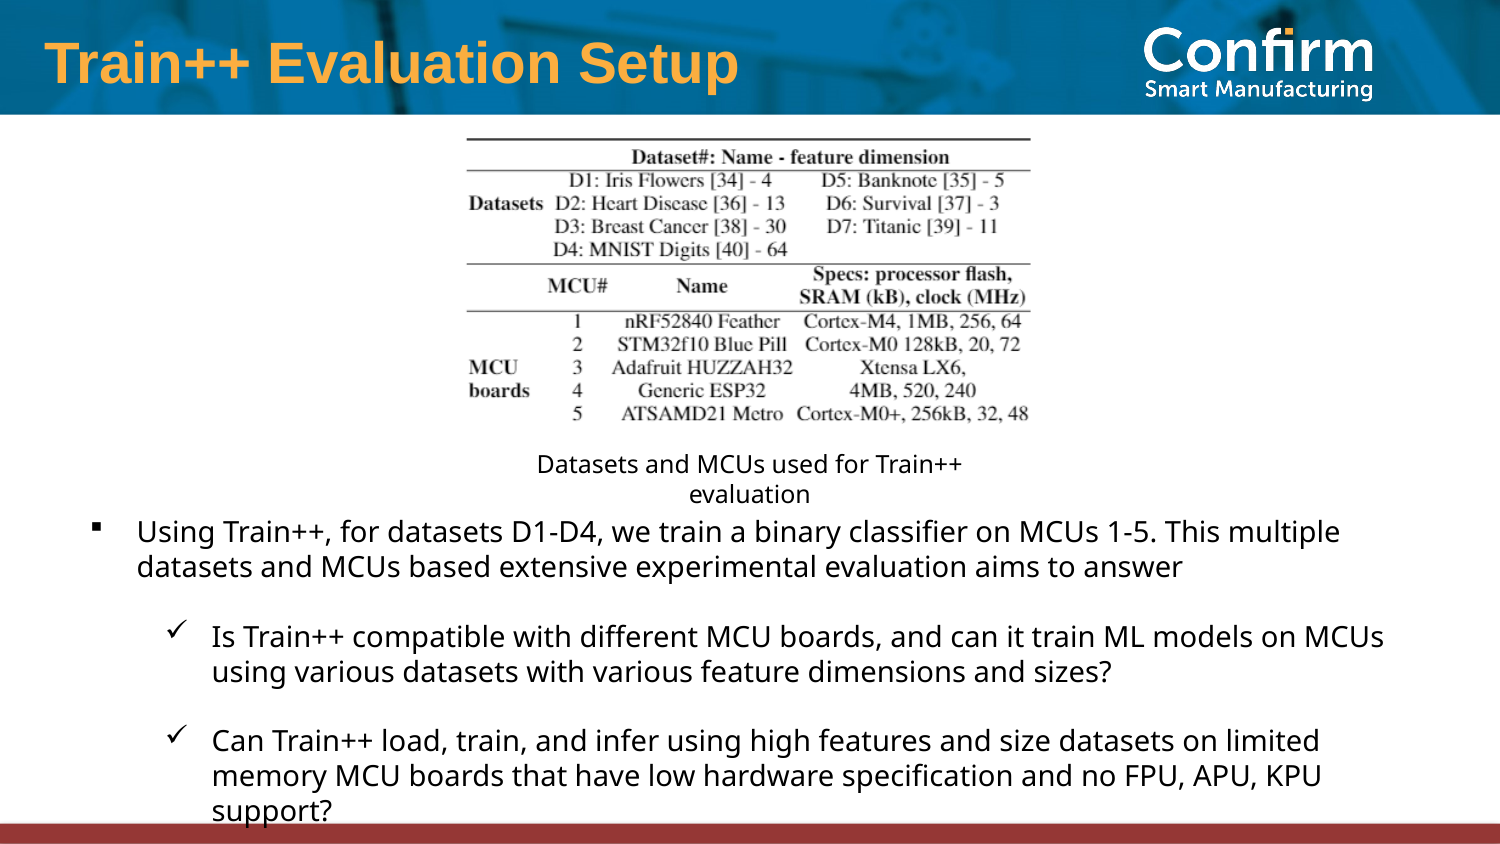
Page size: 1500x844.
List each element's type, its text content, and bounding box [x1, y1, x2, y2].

text_box Train++ Evaluation Setup [29, 17, 1199, 88]
picture [1147, 88, 1156, 96]
picture [461, 131, 1038, 425]
picture [1364, 86, 1371, 101]
picture [1309, 83, 1315, 96]
picture [1326, 40, 1372, 70]
picture [1287, 86, 1293, 96]
picture [1226, 81, 1232, 96]
picture [1263, 86, 1268, 96]
picture [1199, 83, 1207, 96]
picture [1361, 88, 1367, 96]
picture [1352, 85, 1358, 96]
text_box Using Train++, for datasets D1-D4, we train a binary classifier on MCUs 1-5. This multiple datasets and MCUs based extensive experimental evaluation aims to answer Is Train++ compatible with different MCU boards, and can it train ML models on MCUs using various datasets with various feature dimensions and sizes? Can Train++ load, train, and infer using high features and size datasets on limited memory MCU boards that have low hardware specification and no FPU, APU, KPU support? [0, 505, 1453, 835]
picture [1276, 81, 1282, 96]
picture [1297, 86, 1305, 96]
picture [709, 88, 716, 95]
picture [1236, 86, 1245, 96]
picture [1217, 81, 1222, 96]
picture [1263, 14, 1292, 70]
text_box Datasets and MCUs used for Train++ evaluation [490, 440, 1010, 505]
picture [1228, 40, 1256, 70]
picture [1269, 86, 1273, 96]
picture [1175, 88, 1189, 96]
picture [1253, 85, 1259, 96]
picture [1199, 40, 1220, 78]
picture [1302, 40, 1319, 70]
picture [1318, 86, 1324, 96]
